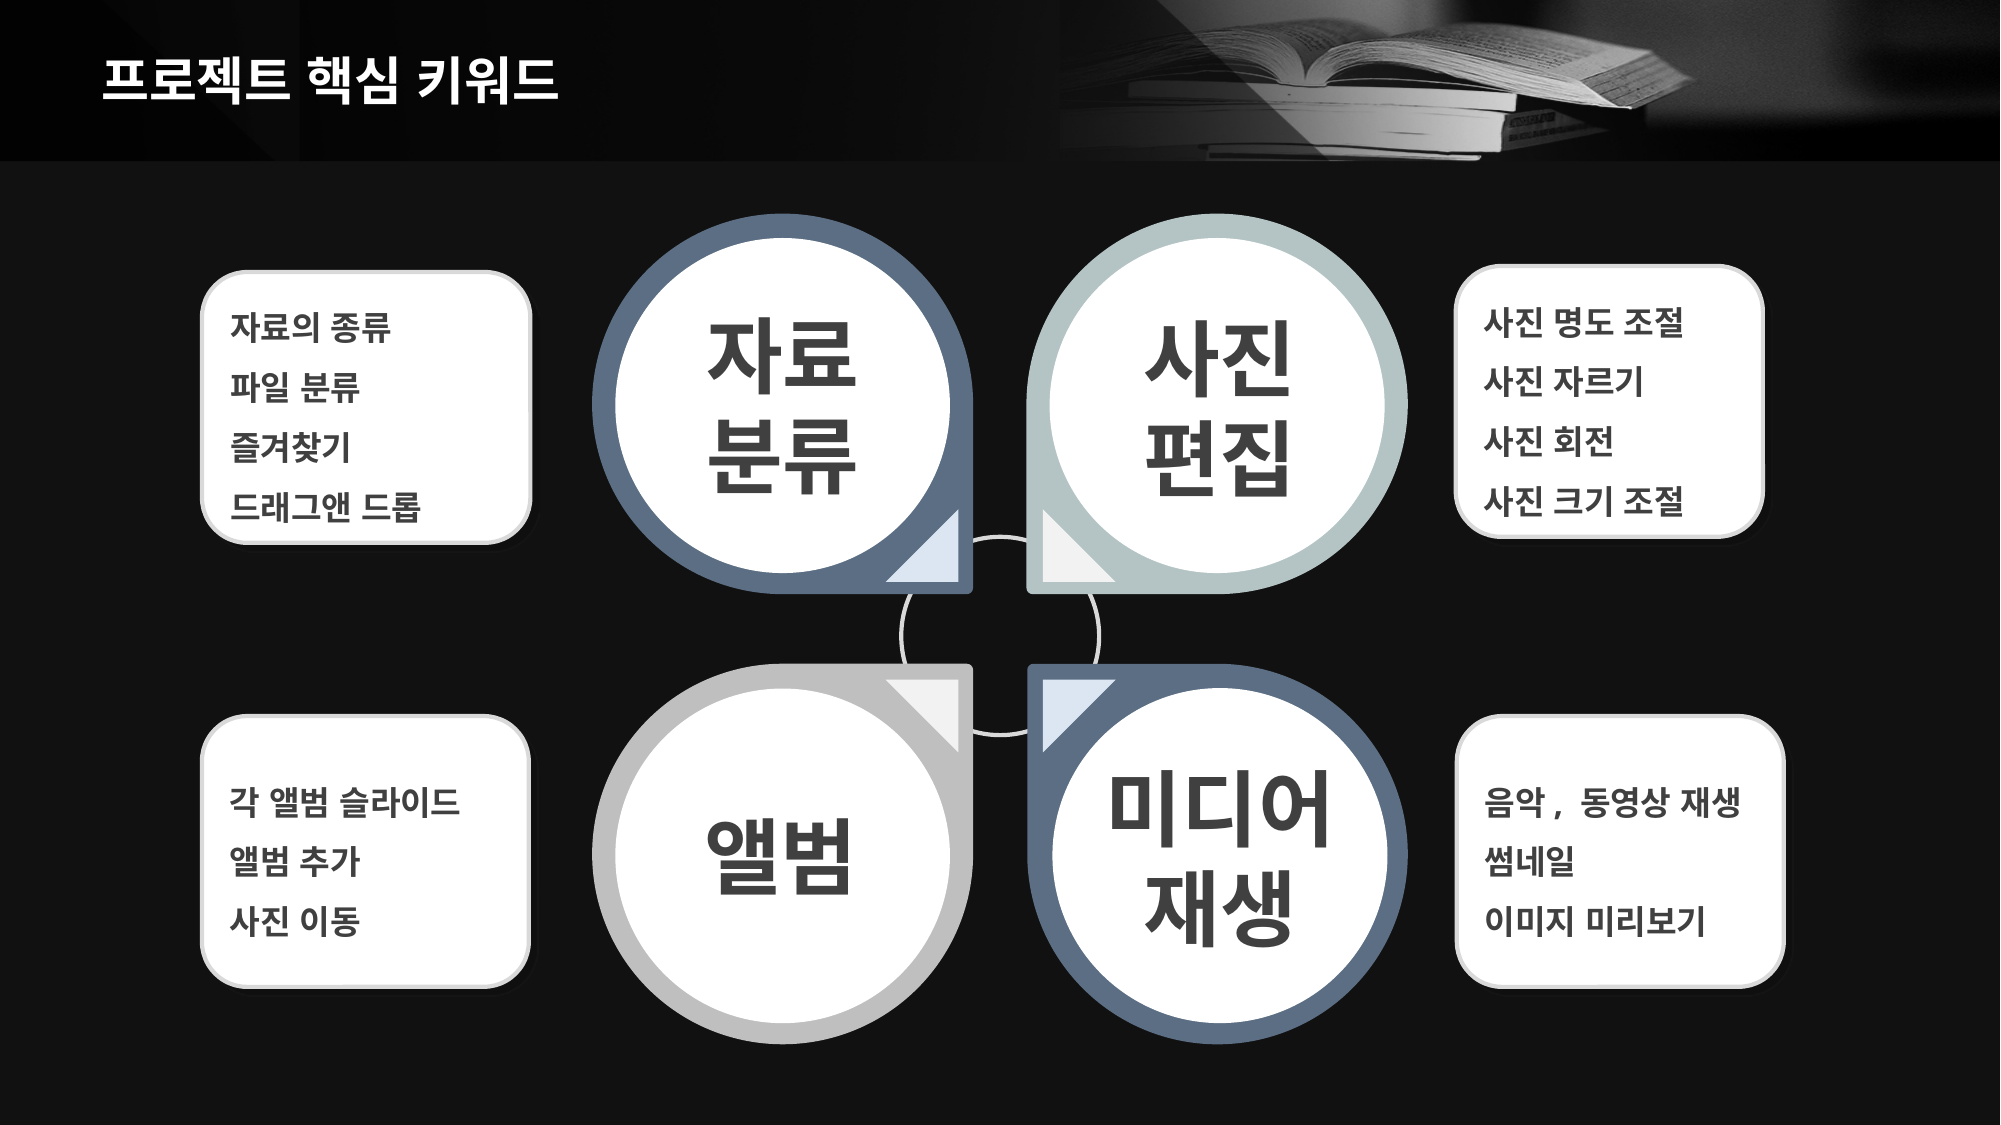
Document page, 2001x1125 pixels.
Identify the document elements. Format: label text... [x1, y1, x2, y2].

text_box 사진 명도 조절 사진 자르기 사진 회전 사진 크기 조절 [1453, 263, 1766, 539]
picture [0, 0, 2000, 1125]
text_box 각 앨범 슬라이드 앨범 추가 사진 이동 [199, 713, 531, 989]
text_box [598, 219, 1402, 1039]
text_box 음악, 동영상 재생 썸네일 이미지 미리보기 [1454, 713, 1786, 989]
text_box 자료의 종류 파일 분류 즐겨찾기 드래그앤 드롭 [199, 269, 533, 545]
title 프로젝트 핵심 키워드 [86, 14, 1835, 145]
